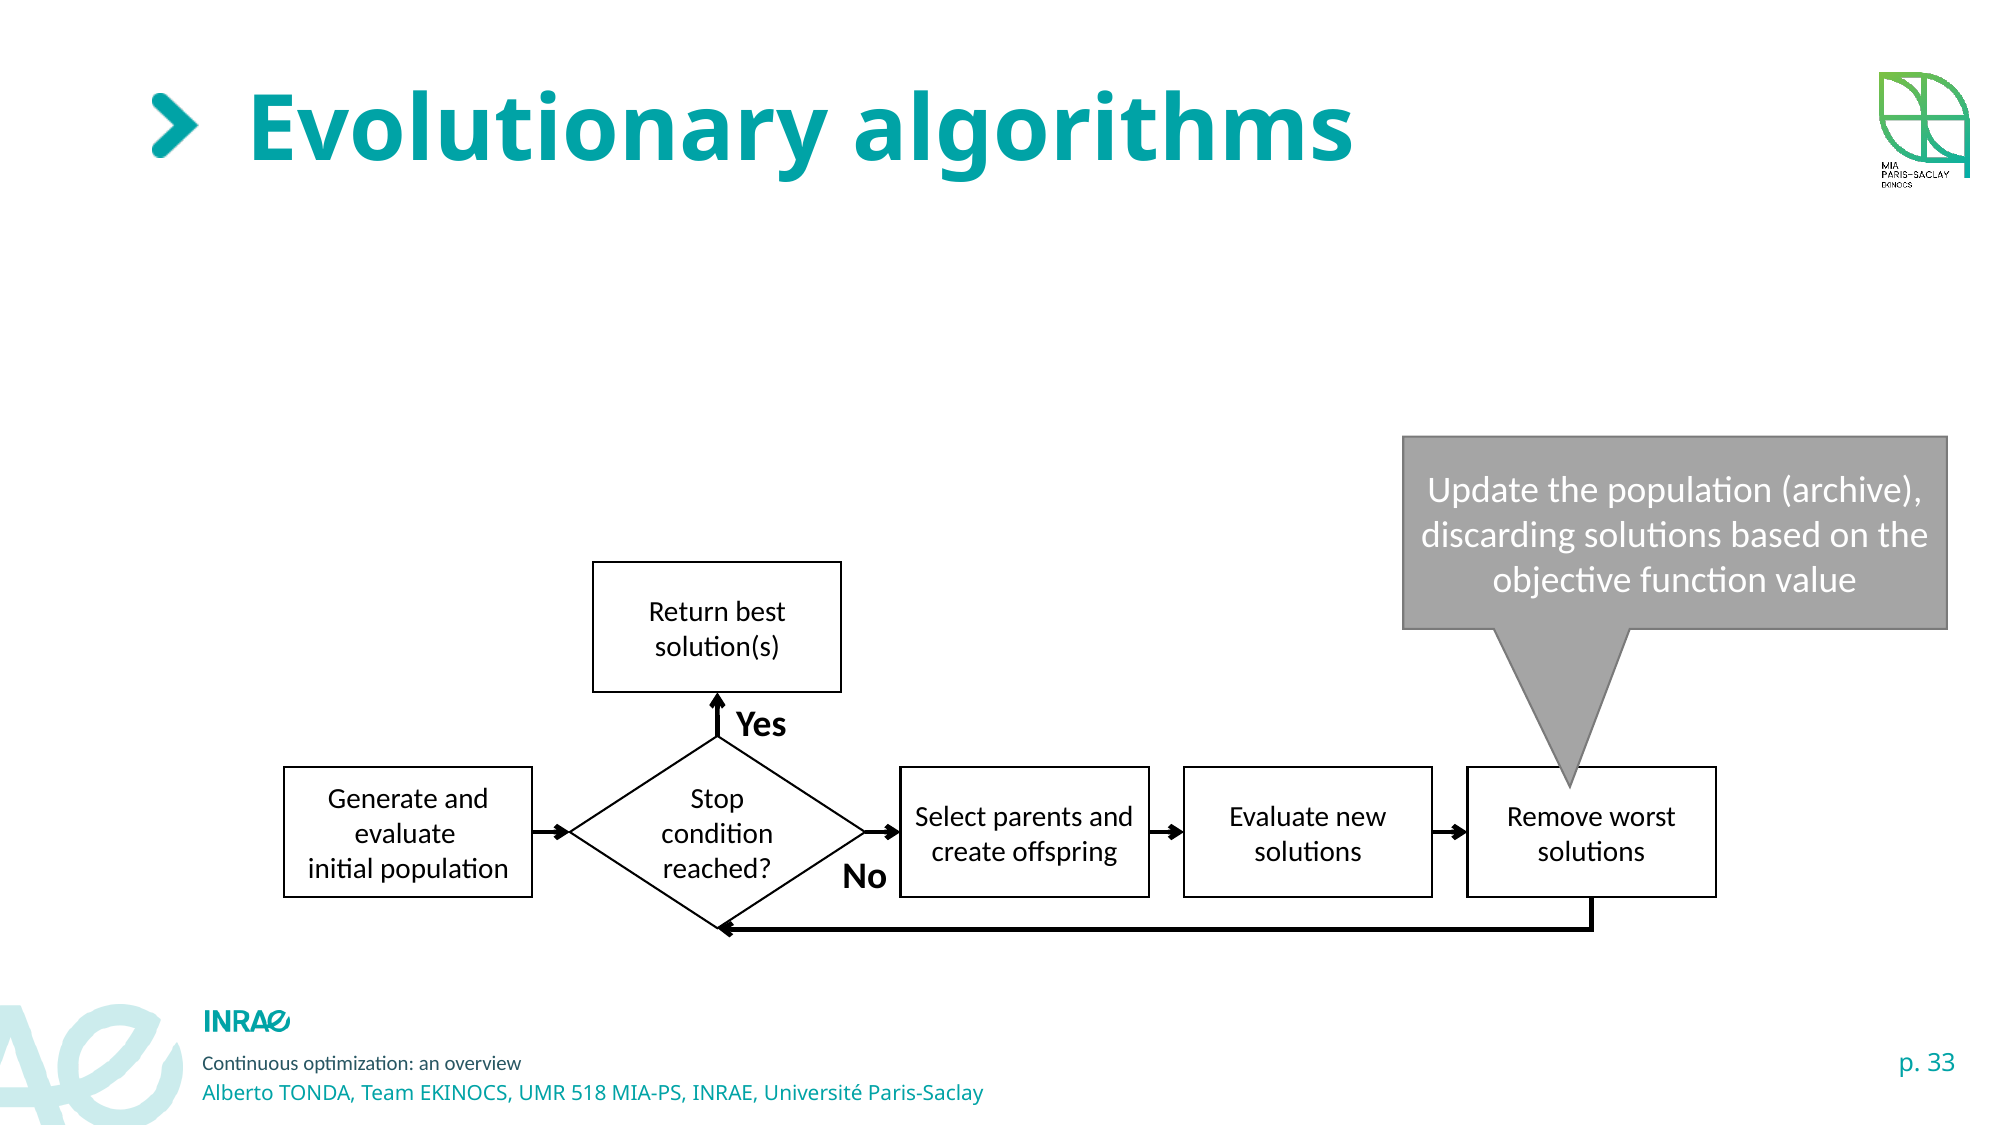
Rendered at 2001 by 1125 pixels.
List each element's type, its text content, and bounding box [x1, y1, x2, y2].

picture [0, 996, 329, 1125]
picture [152, 93, 200, 158]
picture [1862, 54, 1986, 205]
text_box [284, 562, 1716, 929]
title Evolutionary algorithms [137, 59, 1863, 203]
text_box Update the population (archive), discarding solutions based on the objective function value [1402, 435, 1948, 630]
